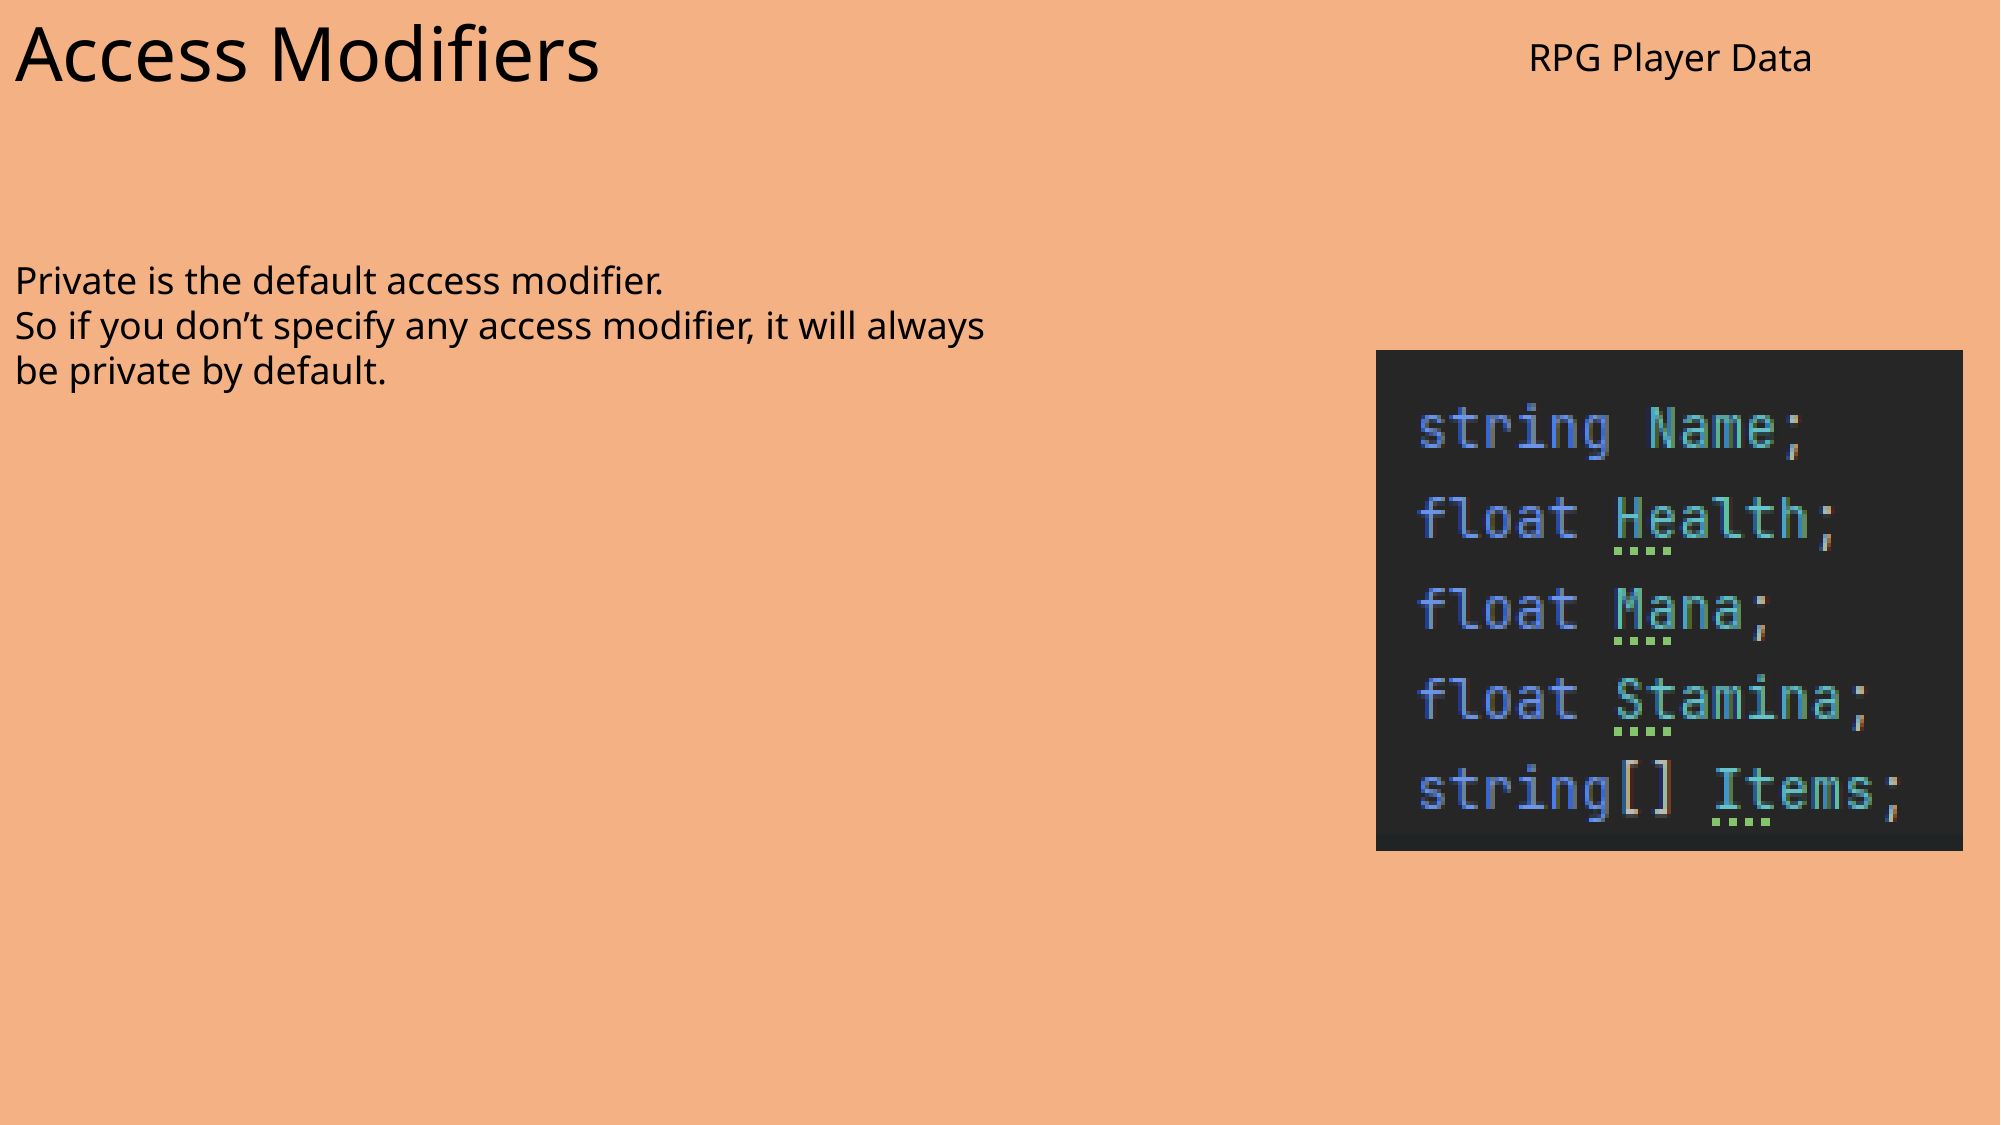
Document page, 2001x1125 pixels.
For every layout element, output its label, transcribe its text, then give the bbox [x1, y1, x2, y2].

text_box RPG Player Data [1513, 26, 2000, 87]
picture [1376, 350, 1963, 851]
text_box Private is the default access modifier. So if you don’t specify any access modifier, it will always be private by default. [0, 250, 1016, 400]
title Access Modifiers [0, 0, 1670, 115]
